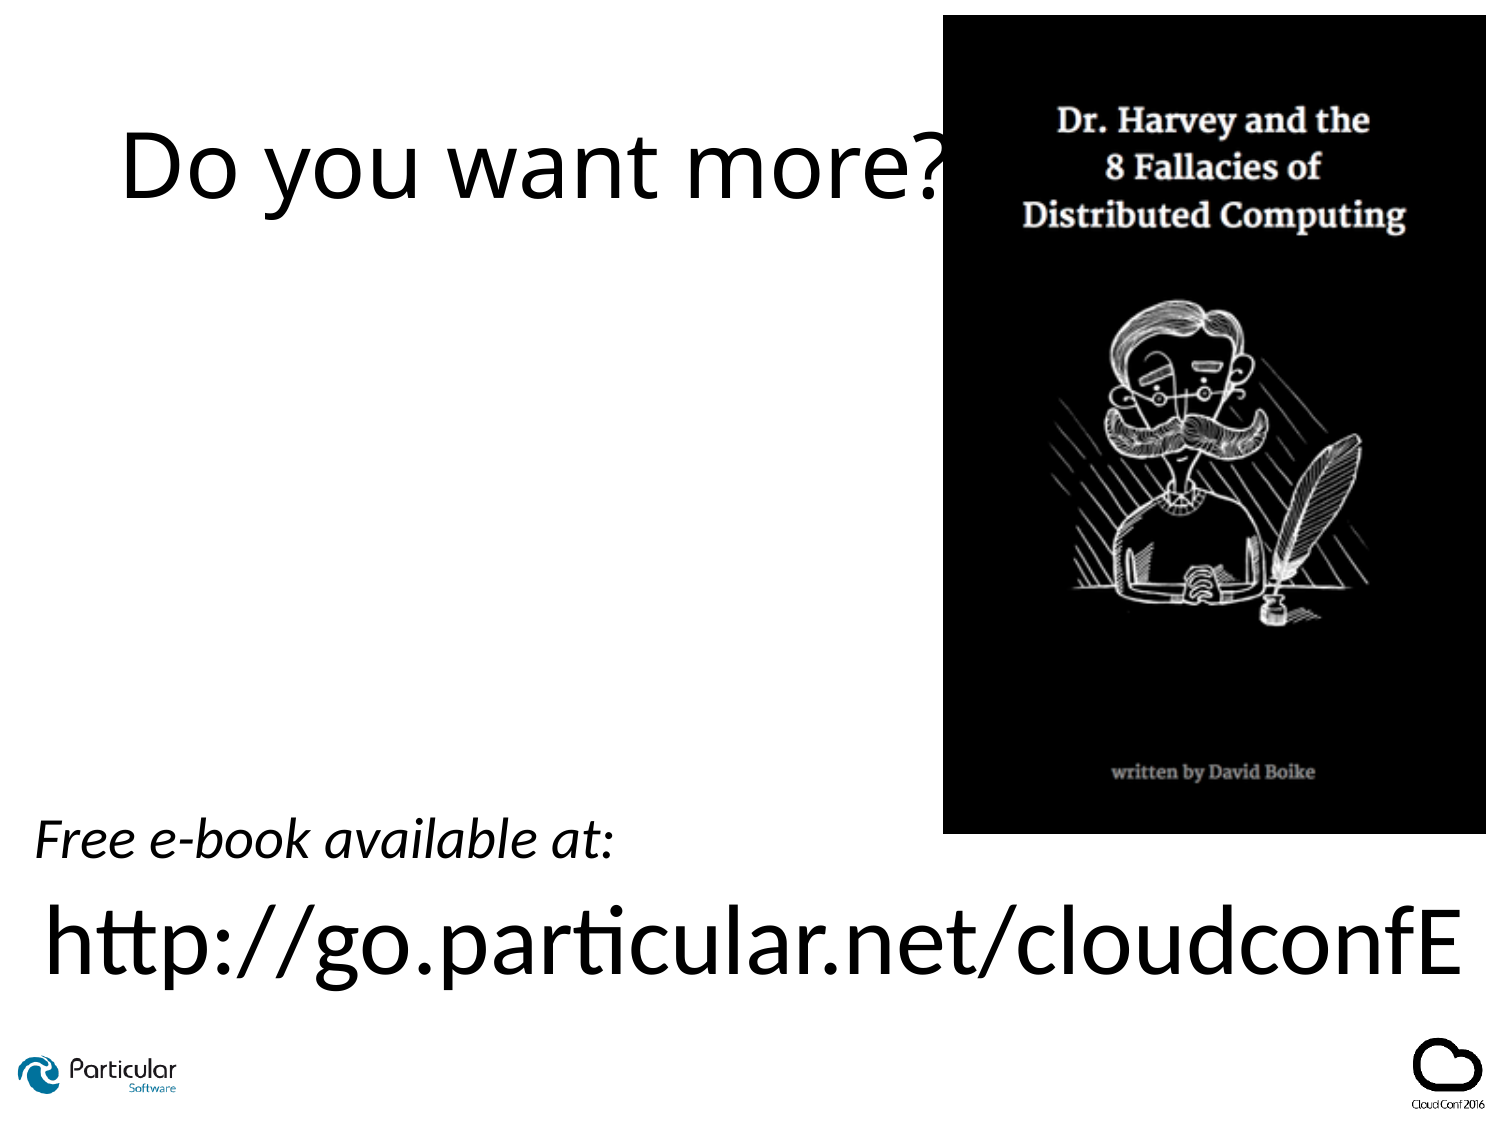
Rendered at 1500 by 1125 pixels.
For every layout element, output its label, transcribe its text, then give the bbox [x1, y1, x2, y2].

picture [0, 1021, 214, 1125]
text_box http://go.particular.net/cloudconfE [28, 866, 1481, 1002]
title Do you want more? [103, 59, 943, 278]
picture [1396, 1021, 1500, 1125]
picture [943, 15, 1486, 835]
list Free e-book available at: [19, 800, 1314, 885]
